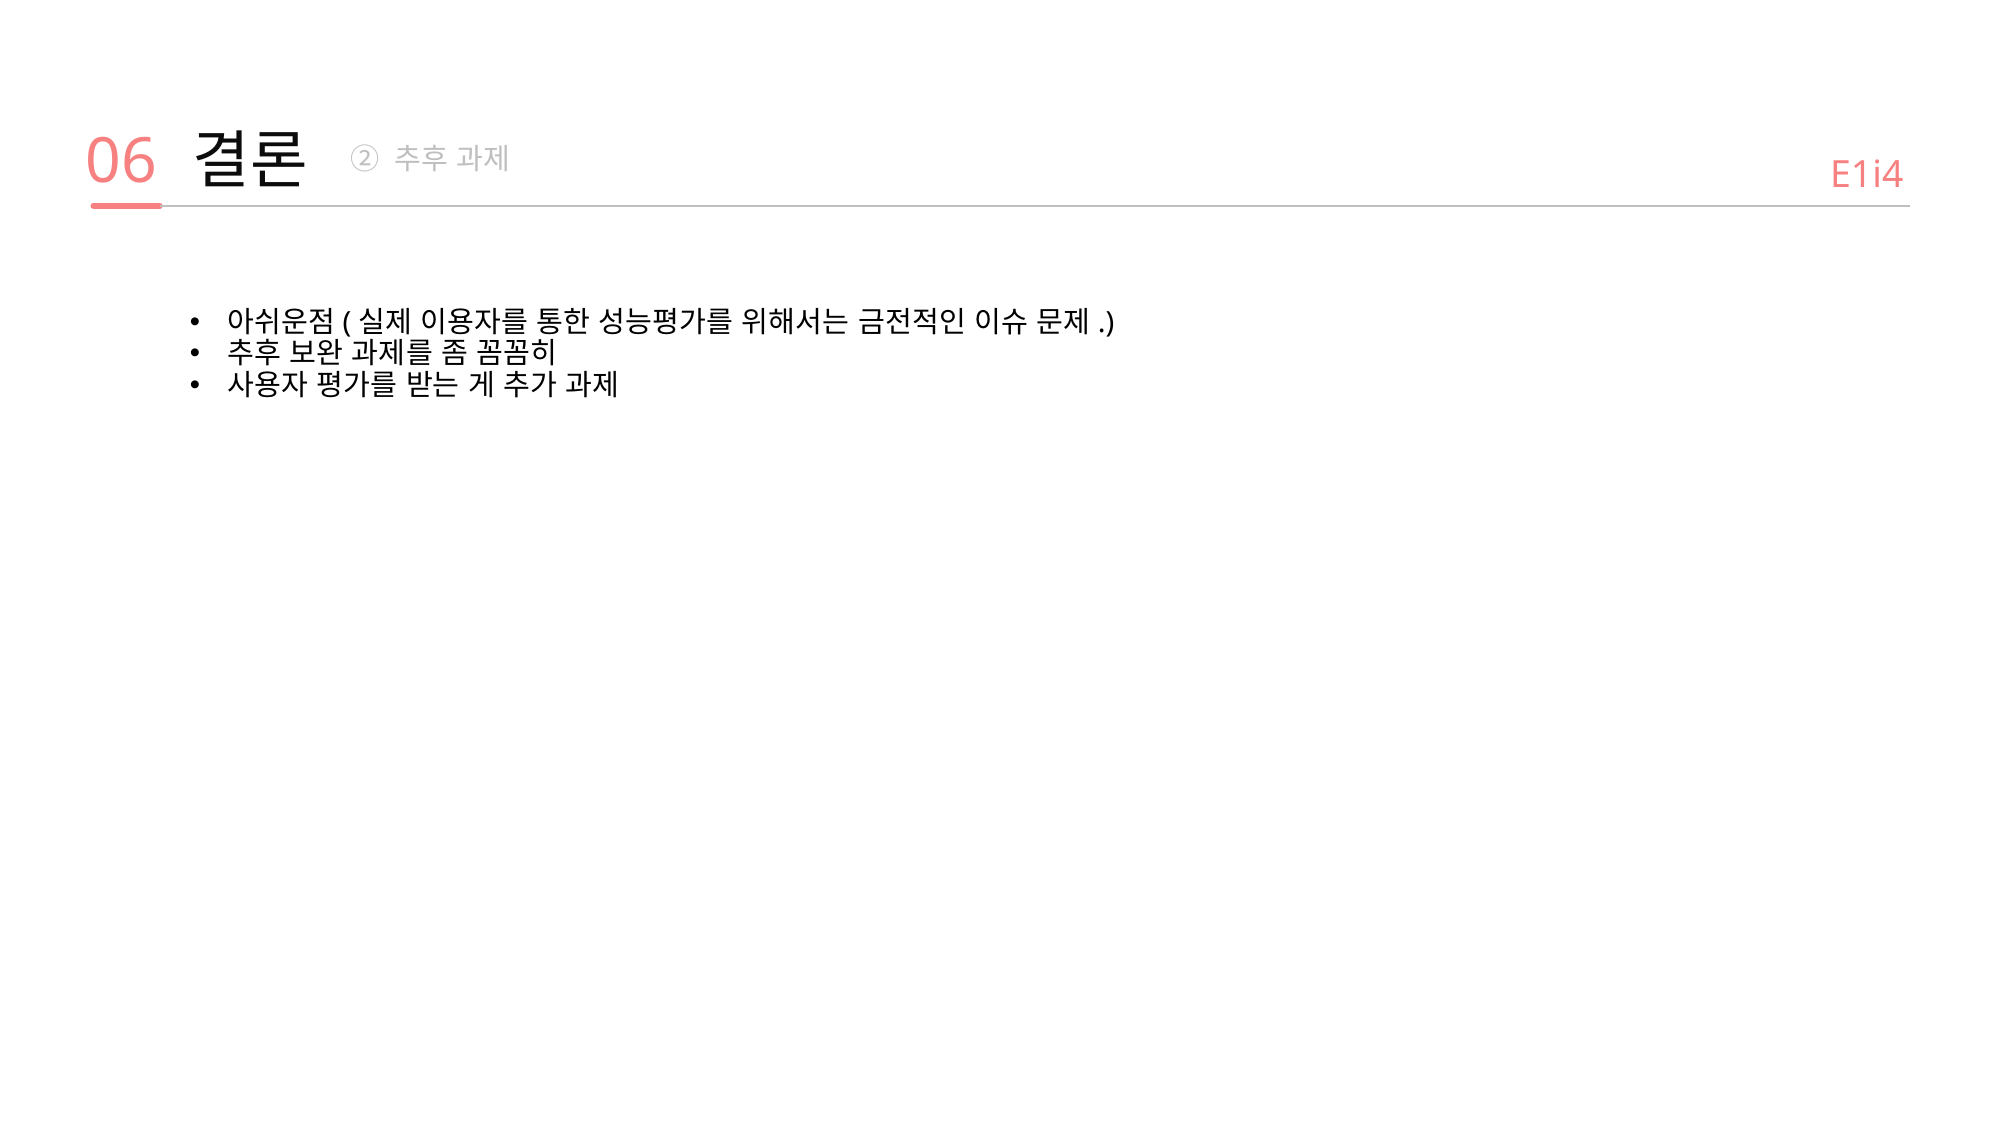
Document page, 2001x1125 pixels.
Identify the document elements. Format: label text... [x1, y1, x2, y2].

text_box ② 추후 과제 [341, 140, 800, 176]
list 아쉬운점(실제 이용자를 통한 성능평가를 위해서는 금전적인 이슈 문제.) 추후 보완 과제를 좀 꼼꼼히 사용자 평가를 받는 게 추가 과제 [137, 299, 1863, 1014]
text_box 06 [85, 119, 185, 195]
text_box E1i4 [1745, 150, 1904, 196]
text_box 결론 [192, 119, 634, 195]
